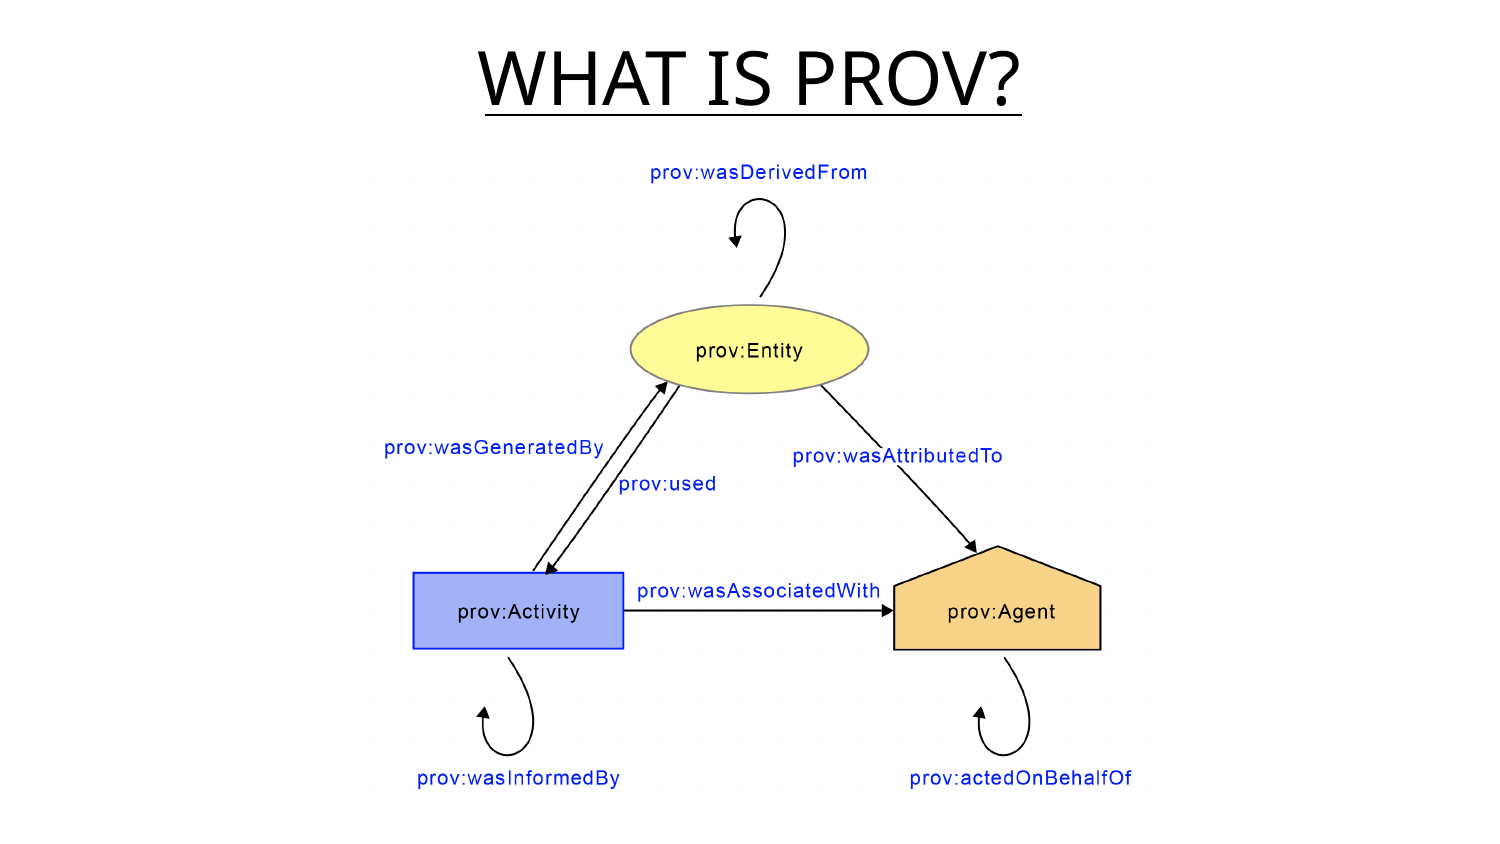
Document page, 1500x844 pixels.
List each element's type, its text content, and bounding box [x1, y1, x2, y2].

picture [341, 150, 1159, 812]
text_box WHAT IS PROV? [81, 15, 1419, 134]
